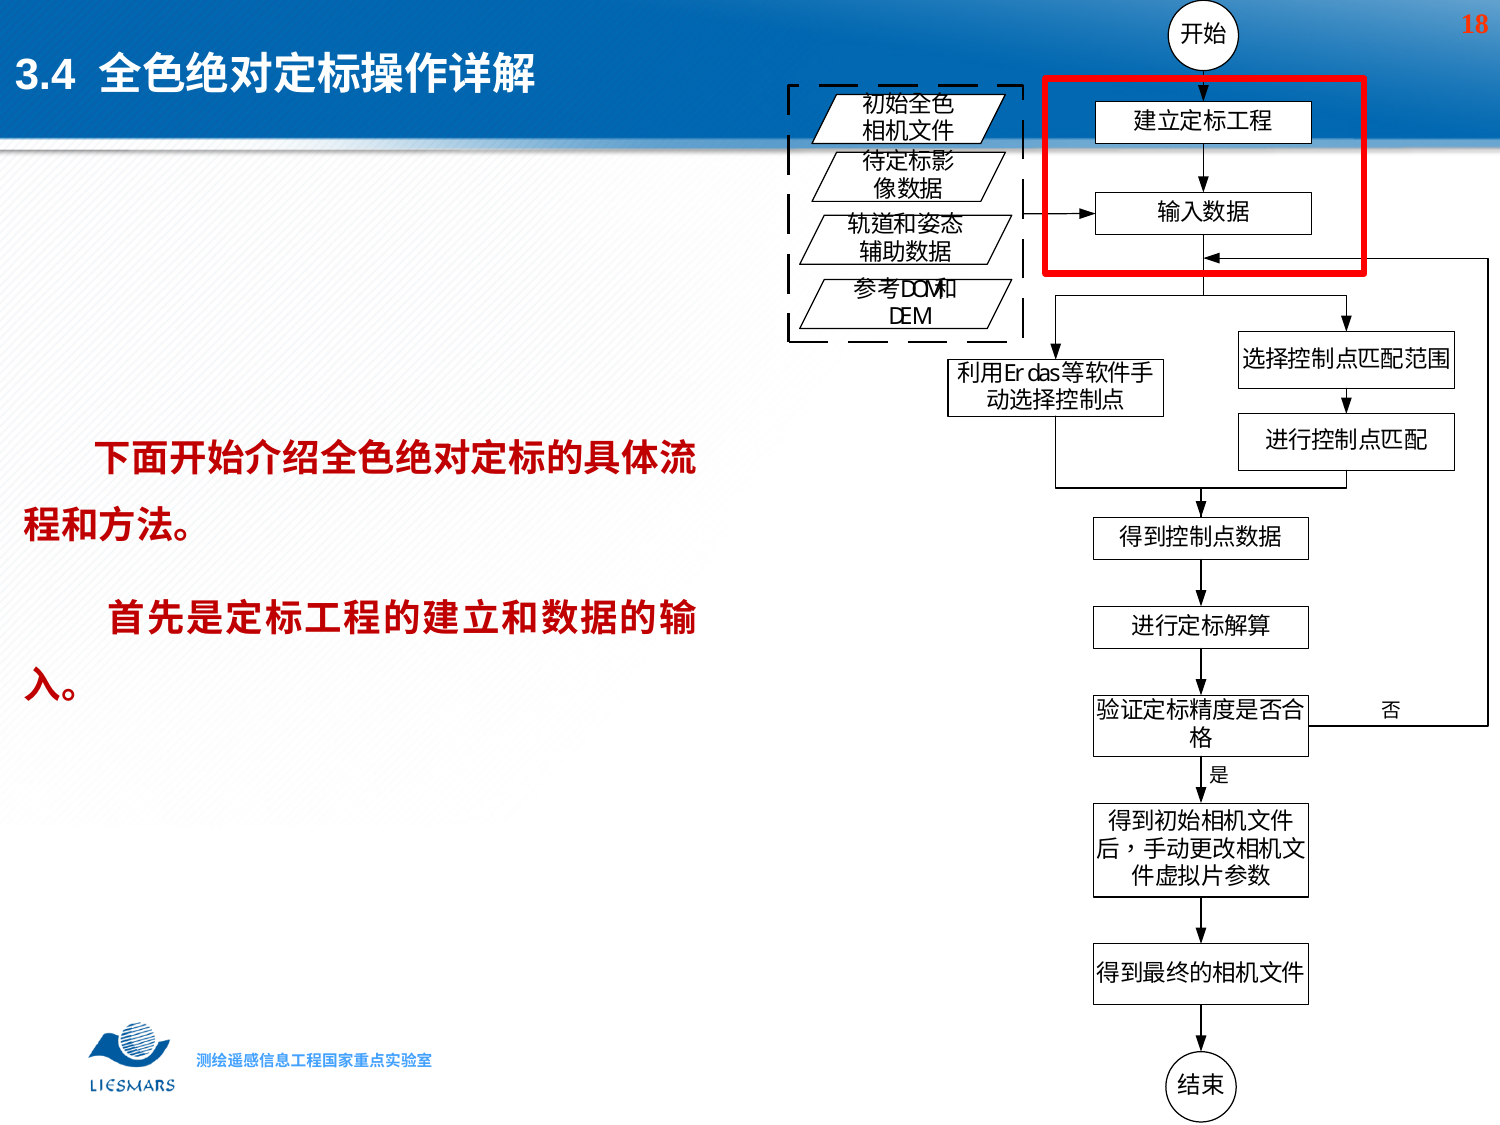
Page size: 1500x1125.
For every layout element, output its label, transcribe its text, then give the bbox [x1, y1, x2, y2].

picture [0, 0, 1500, 1125]
text_box 下面开始介绍全色绝对定标的具体流程和方法。 首先是定标工程的建立和数据的输入。 [8, 403, 712, 714]
text_box [247, 1054, 252, 1062]
title 3.4 全色绝对定标操作详解 [0, 18, 780, 126]
text_box [207, 1053, 211, 1065]
text_box [280, 1054, 285, 1062]
